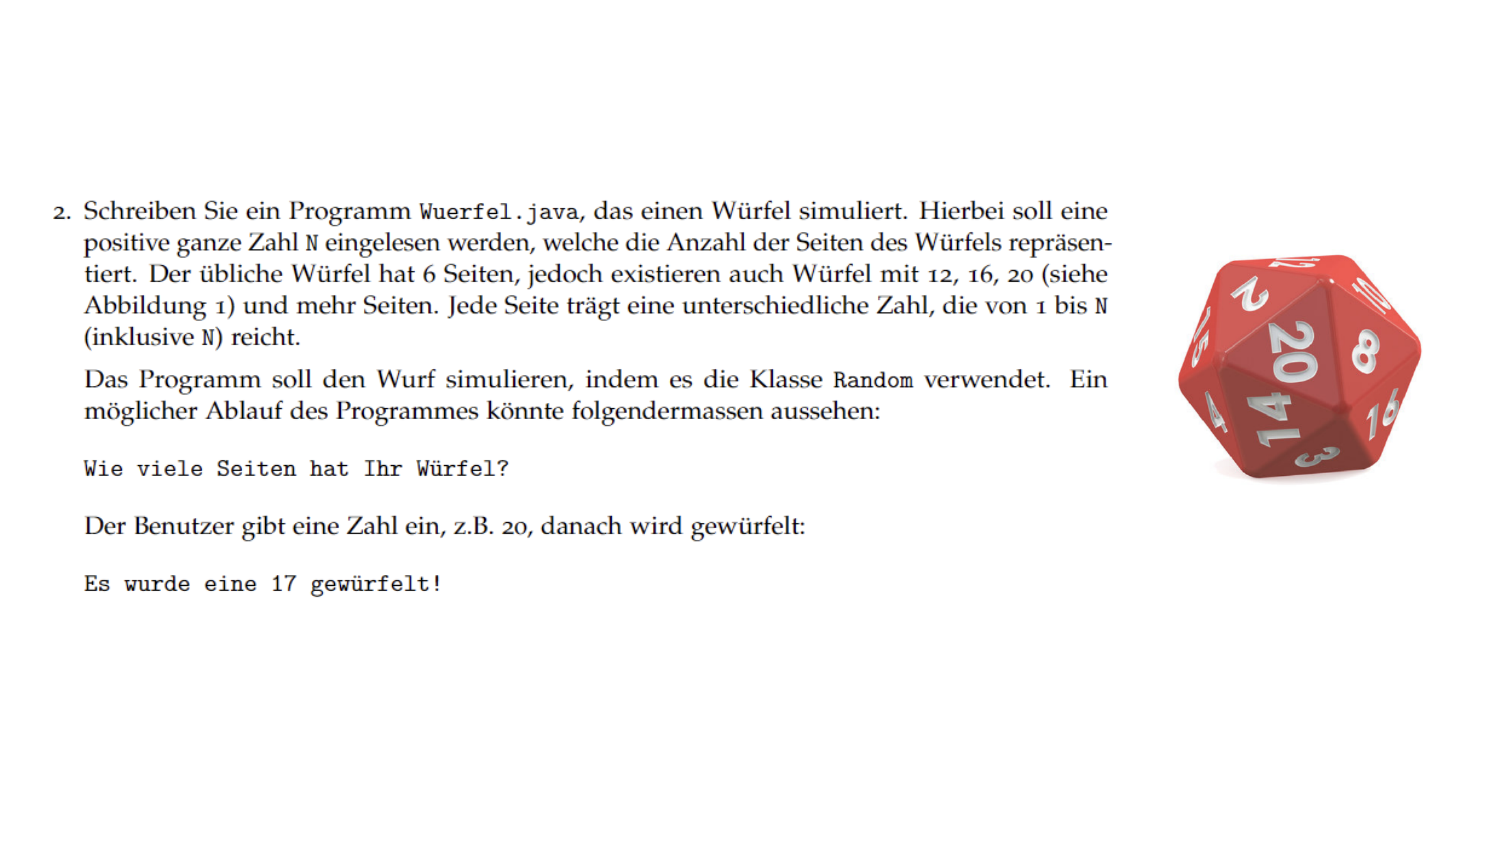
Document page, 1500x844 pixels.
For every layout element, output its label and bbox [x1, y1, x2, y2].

picture [17, 173, 1483, 609]
